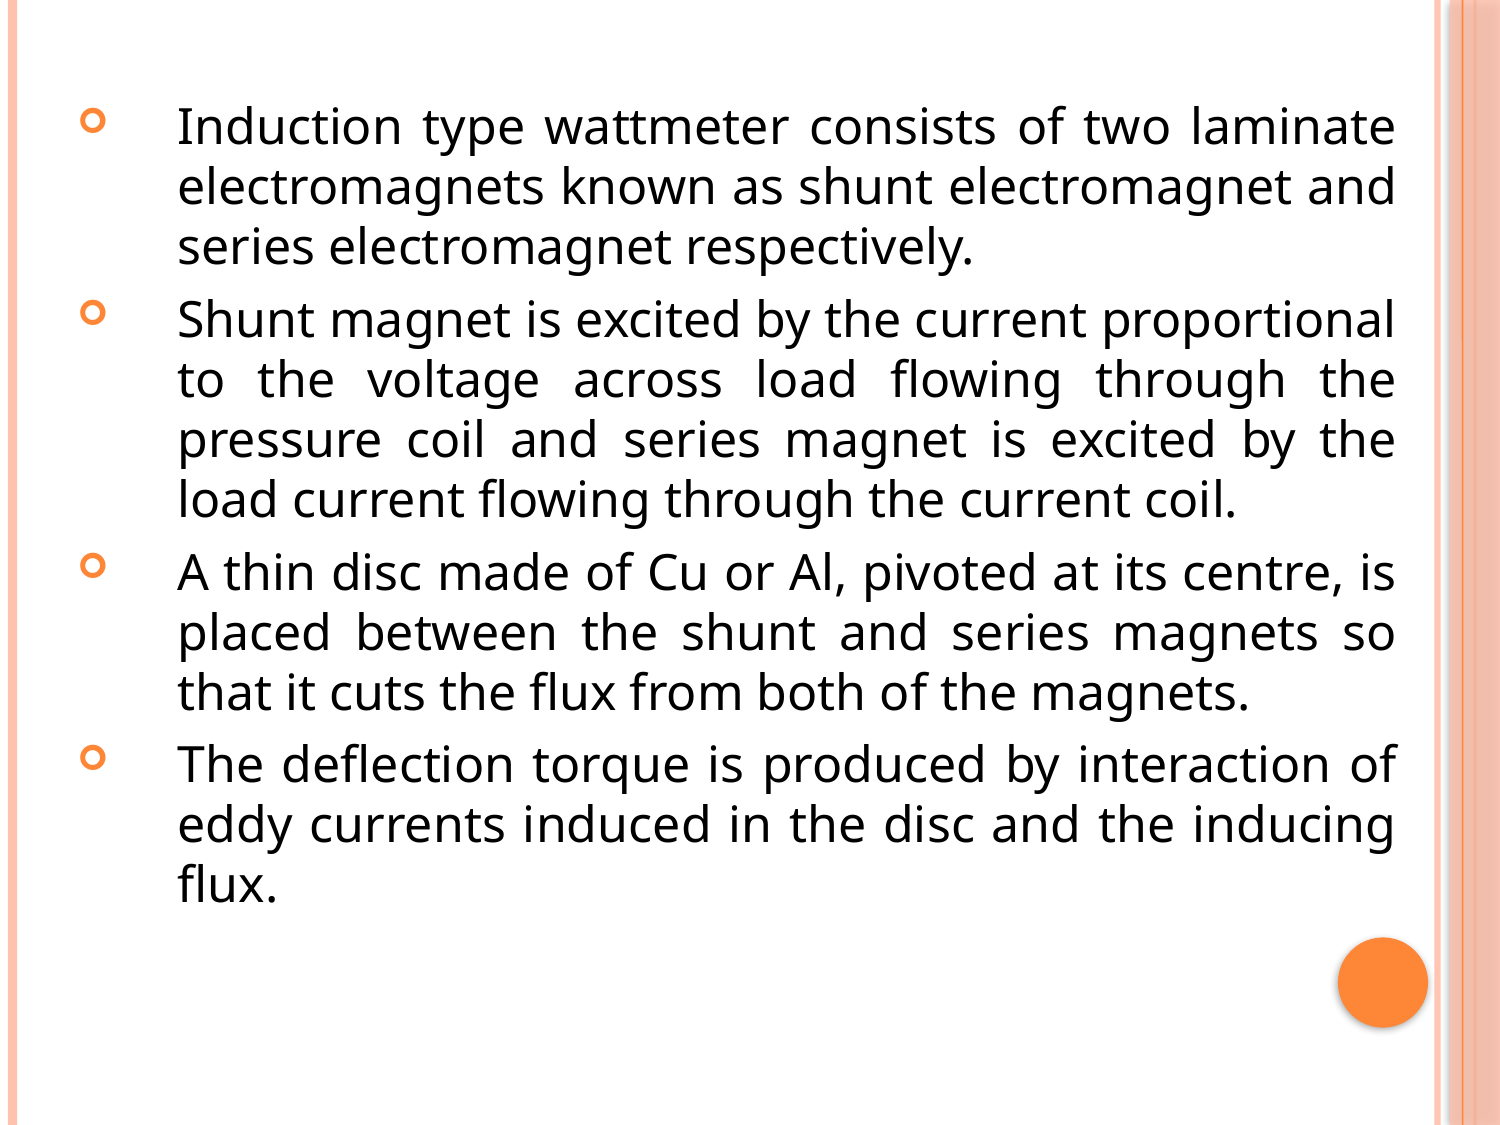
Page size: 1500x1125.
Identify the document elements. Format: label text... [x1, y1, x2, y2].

list Induction type wattmeter consists of two laminate electromagnets known as shunt electromagnet and series electromagnet respectively. Shunt magnet is excited by the current proportional to the voltage across load flowing through the pressure coil and series magnet is excited by the load current flowing through the current coil. A thin disc made of Cu or Al, pivoted at its centre, is placed between the shunt and series magnets so that it cuts the flux from both of the magnets. The deflection torque is produced by interaction of eddy currents induced in the disc and the inducing flux. [62, 87, 1413, 922]
